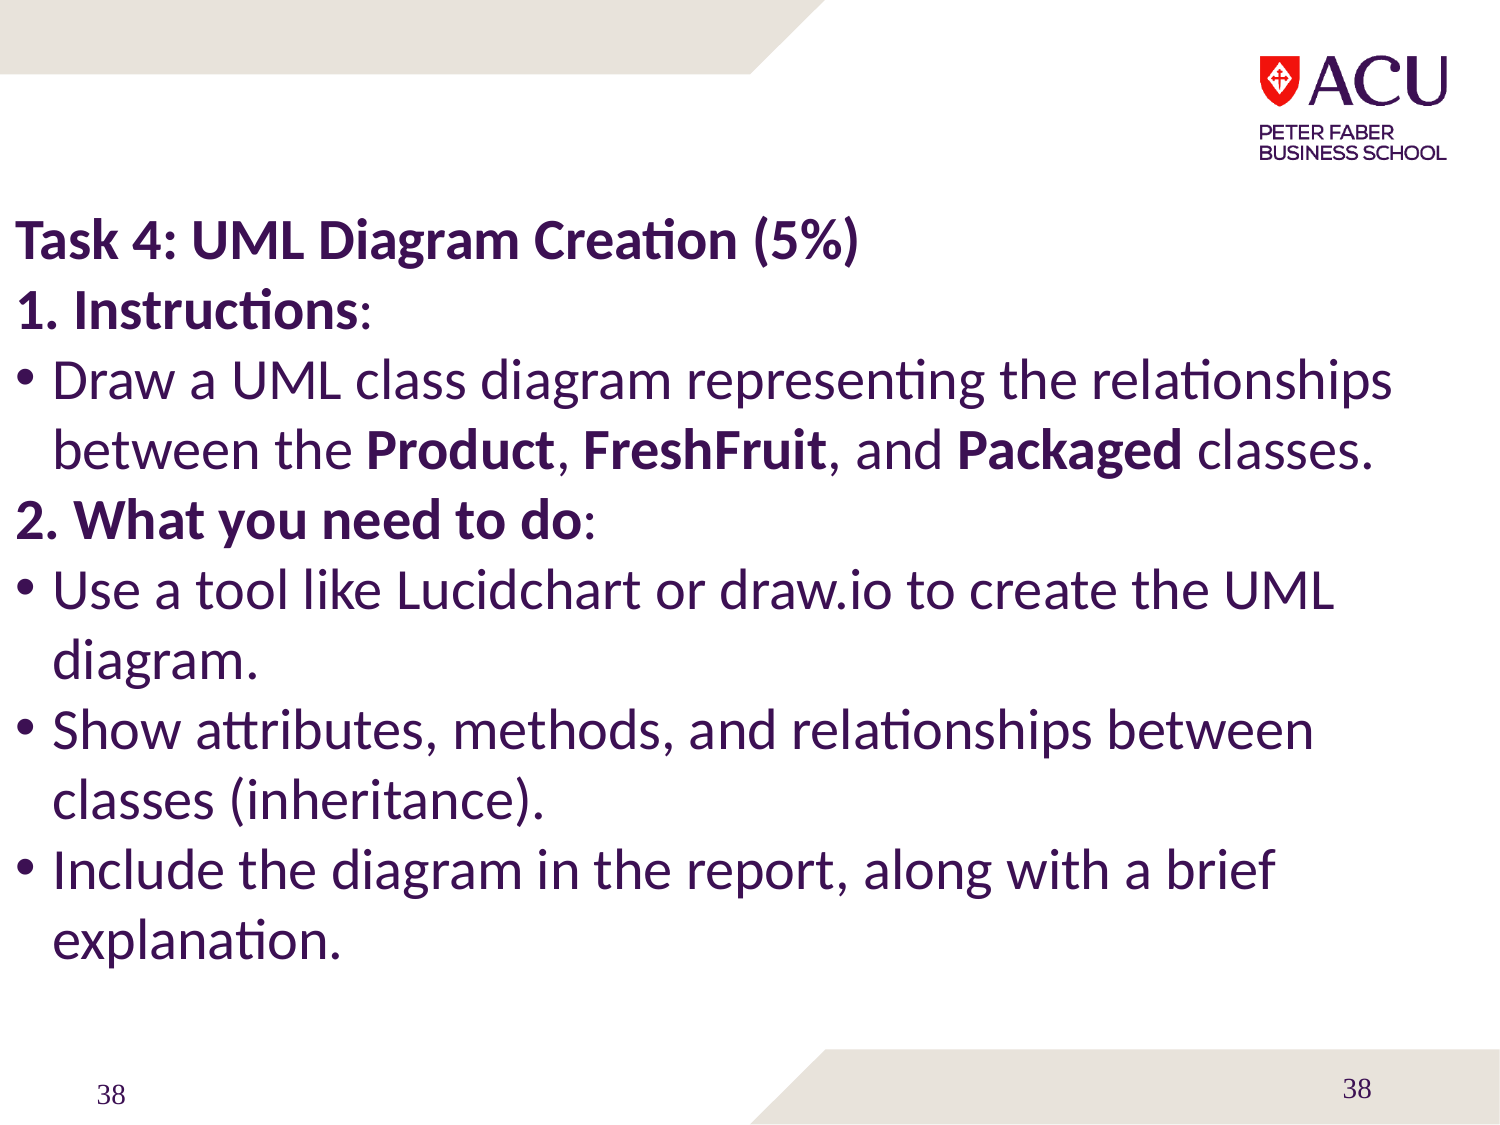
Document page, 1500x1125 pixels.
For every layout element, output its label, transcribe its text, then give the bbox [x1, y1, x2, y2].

slide_number 38 [81, 1068, 156, 1109]
picture [1240, 41, 1466, 158]
text_box 38 [1074, 1049, 1388, 1125]
list Task 4: UML Diagram Creation (5%) 1. Instructions: Draw a UML class diagram representing the relationships between the Product, FreshFruit, and Packaged classes. 2. What you need to do: Use a tool like Lucidchart or draw.io to create the UML diagram. Show attributes, methods, and relationships between classes (inheritance). Include the diagram in the report, along with a brief explanation. [0, 158, 1500, 967]
